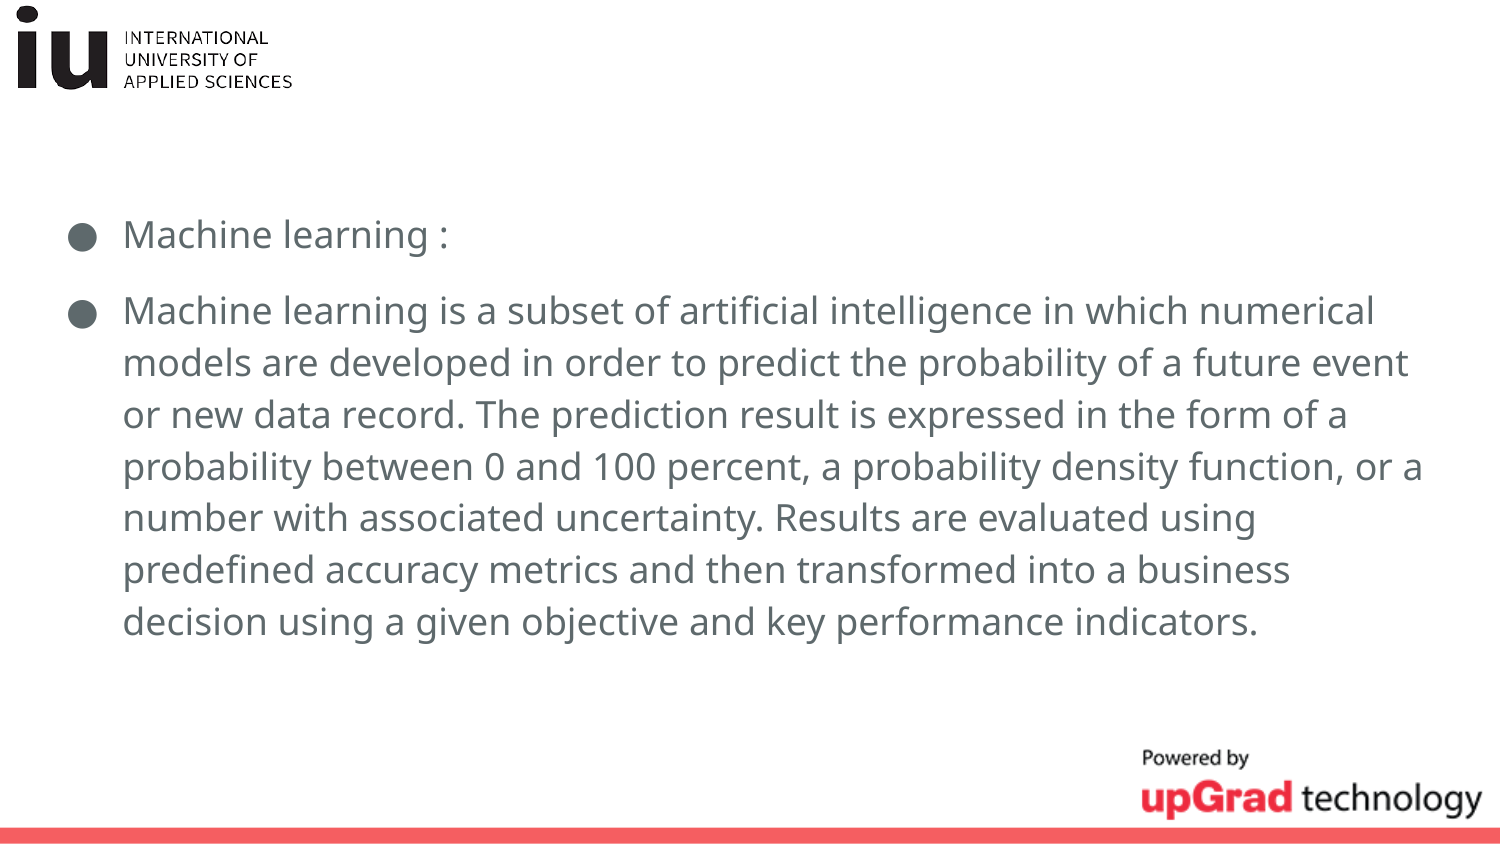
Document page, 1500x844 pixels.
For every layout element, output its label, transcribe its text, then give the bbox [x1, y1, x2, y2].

picture [1124, 718, 1500, 844]
list Machine learning : Machine learning is a subset of artificial intelligence in which numerical models are developed in order to predict the probability of a future event or new data record. The prediction result is expressed in the form of a probability between 0 and 100 percent, a probability density function, or a number with associated uncertainty. Results are evaluated using predefined accuracy metrics and then transformed into a business decision using a given objective and key performance indicators. [51, 189, 1449, 750]
picture [12, 0, 296, 122]
